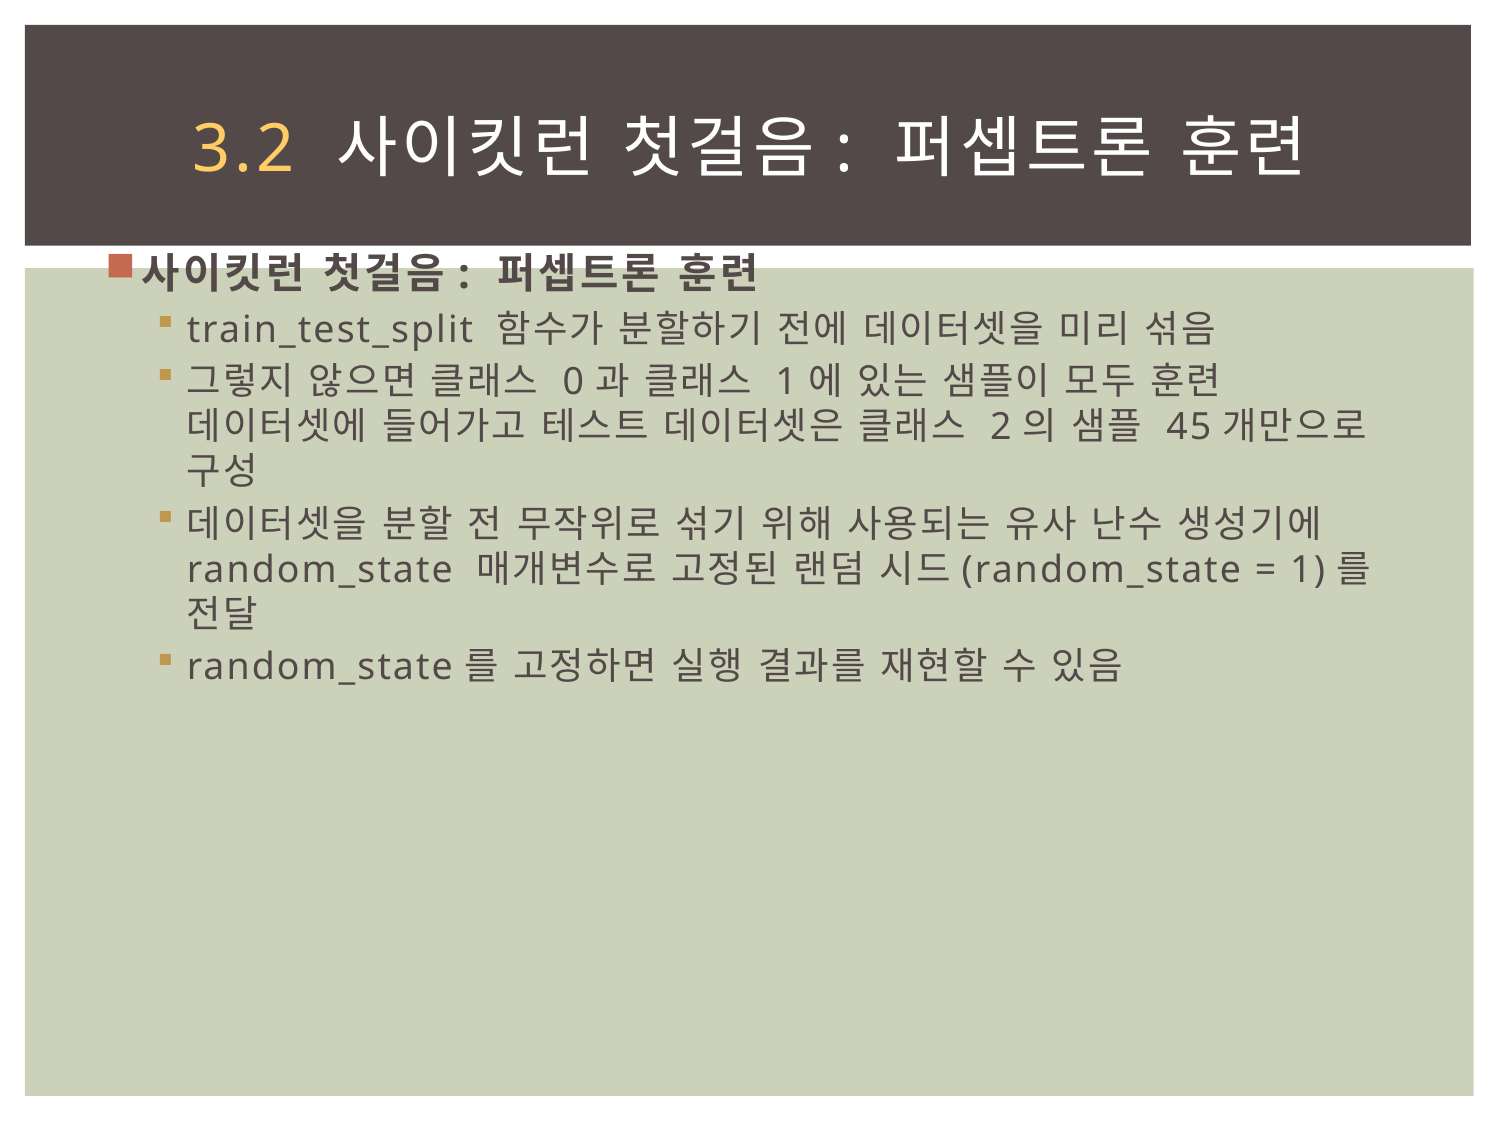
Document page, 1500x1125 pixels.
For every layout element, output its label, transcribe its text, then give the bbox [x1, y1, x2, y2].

list 사이킷런 첫걸음: 퍼셉트론 훈련 train_test_split 함수가 분할하기 전에 데이터셋을 미리 섞음 그렇지 않으면 클래스 0과 클래스 1에 있는 샘플이 모두 훈련 데이터셋에 들어가고 테스트 데이터셋은 클래스 2의 샘플 45개만으로 구성 데이터셋을 분할 전 무작위로 섞기 위해 사용되는 유사 난수 생성기에 random_state 매개변수로 고정된 랜덤 시드(random_state = 1)를 전달 random_state를 고정하면 실행 결과를 재현할 수 있음 [81, 239, 1412, 1054]
title 3.2 사이킷런 첫걸음: 퍼셉트론 훈련 [62, 58, 1438, 232]
